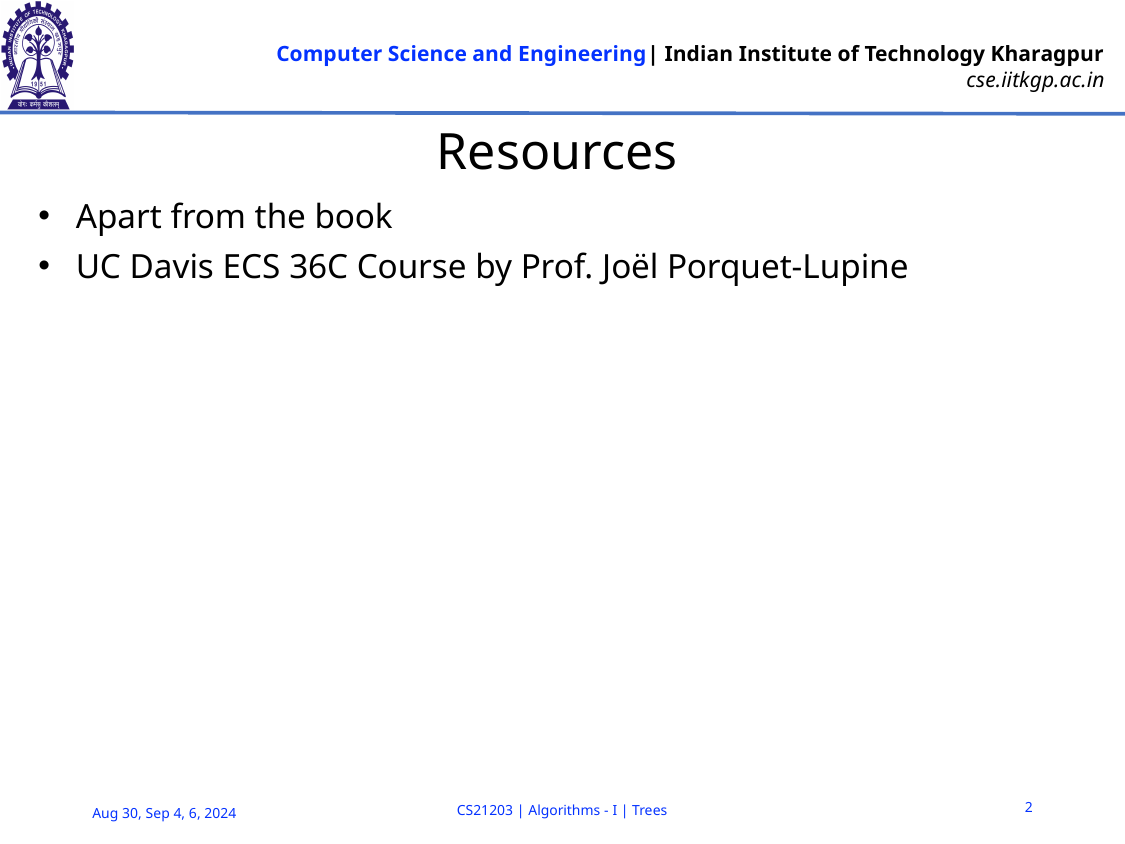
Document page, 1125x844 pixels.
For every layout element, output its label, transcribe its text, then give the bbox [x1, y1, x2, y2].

text_box Apart from the book UC Davis ECS 36C Course by Prof. Joël Porquet-Lupine [23, 189, 1078, 799]
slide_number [77, 799, 274, 844]
title Resources [35, 78, 1078, 189]
slide_number 2 [992, 799, 1048, 831]
footer CS21203 | Algorithms - I | Trees [185, 799, 940, 833]
picture [1, 1, 74, 110]
